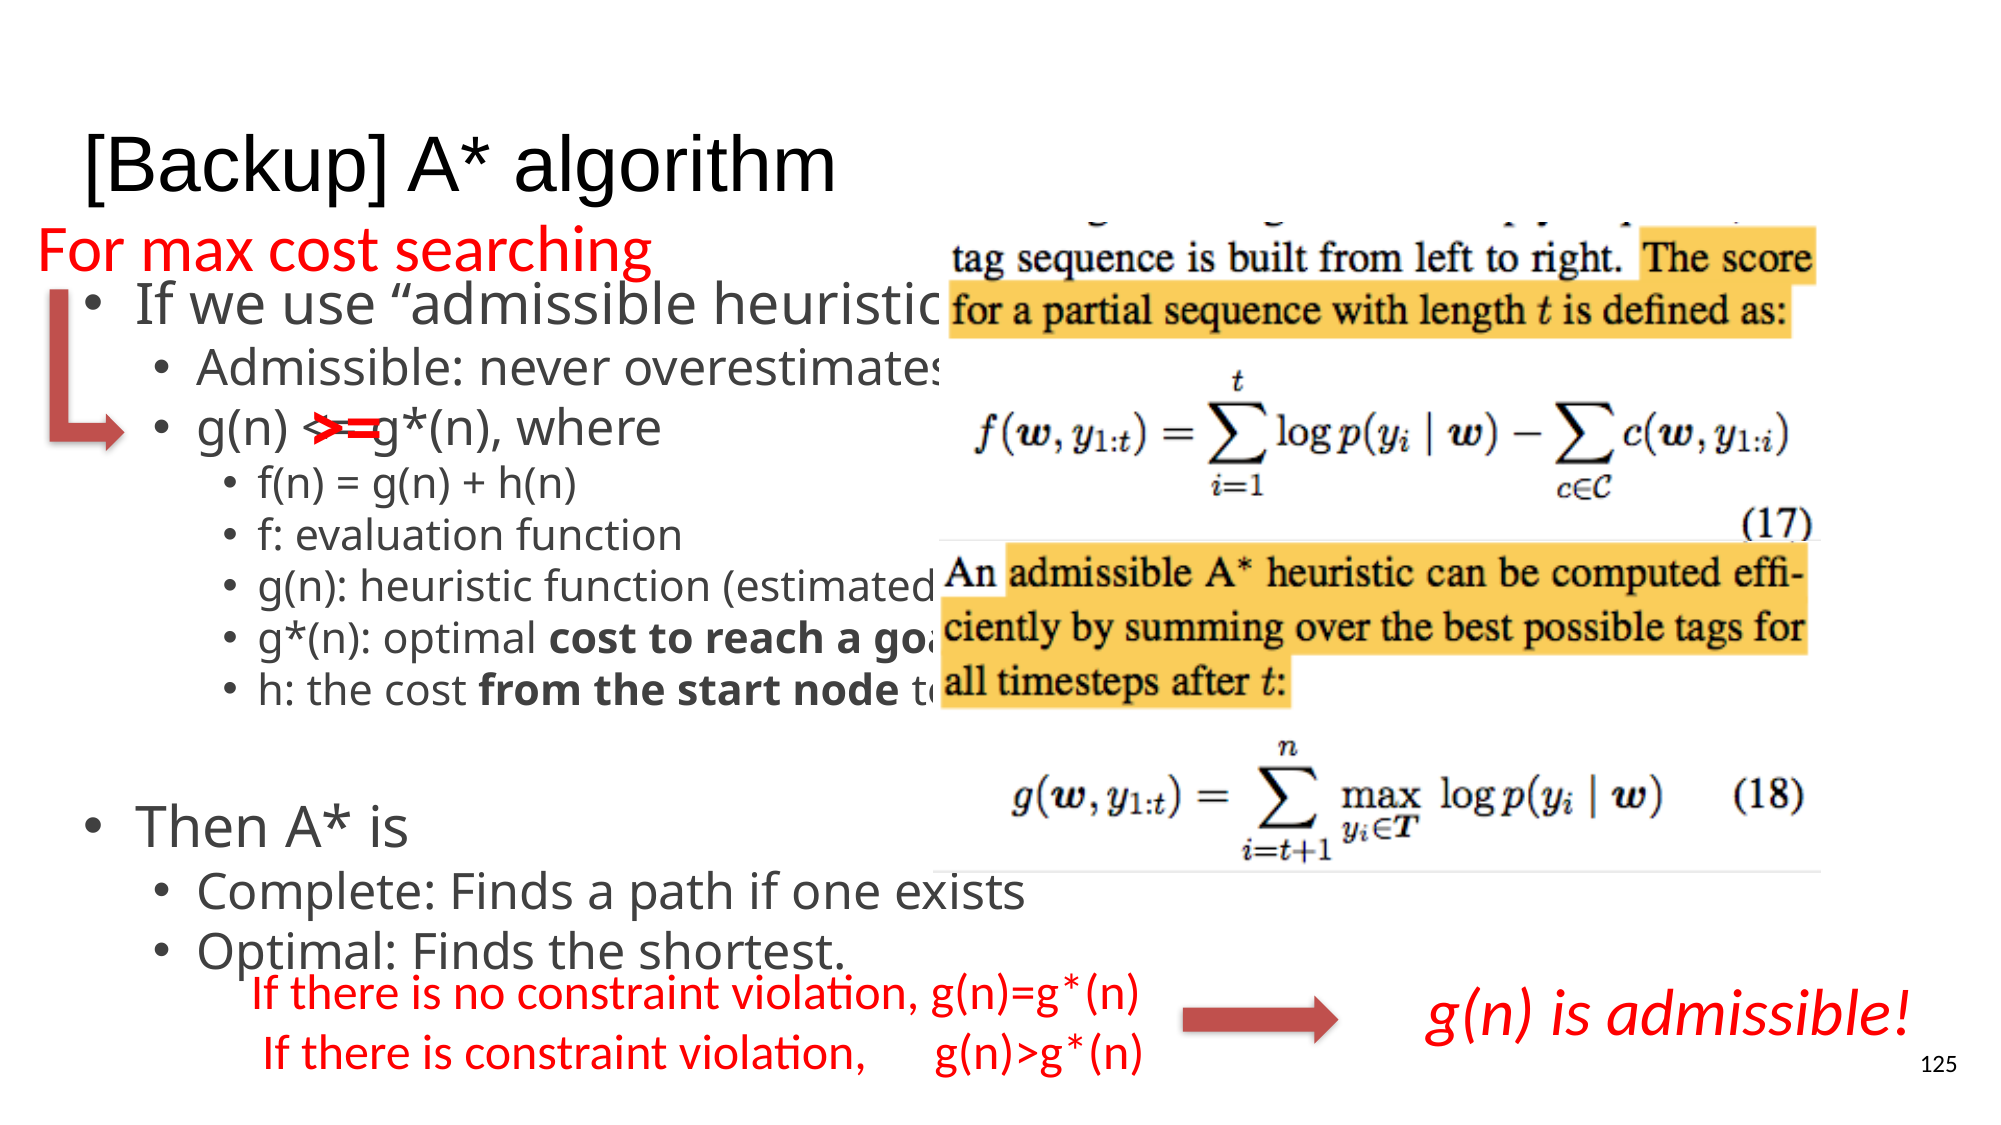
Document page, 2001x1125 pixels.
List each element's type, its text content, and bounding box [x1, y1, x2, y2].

title [Backup] A* algorithm [68, 97, 1932, 223]
slide_number 124 [1853, 1019, 1974, 1106]
text_box g(n) is admissible! [1411, 961, 1929, 1057]
text_box [1181, 994, 1339, 1045]
text_box [48, 288, 126, 452]
picture [932, 222, 1821, 873]
text_box >= [293, 370, 398, 475]
text_box If there is no constraint violation, g(n)=g*(n) If there is constraint violation, g(n)>g*(n) [235, 951, 1160, 1087]
list If we use “admissible heuristic function”: Admissible: never overestimates the cost of reaching the goal g(n) <= g*(n), where f(n) = g(n) + h(n) f: evaluation function g(n): heuristic function (estimated cost from current node $n$ to goal) g*(n): optimal cost to reach a goal from node $n$. h: the cost from the start node to the current node. Then A* is Complete: Finds a path if one exists Optimal: Finds the shortest. [68, 252, 1932, 1000]
text_box For max cost searching [22, 197, 669, 292]
